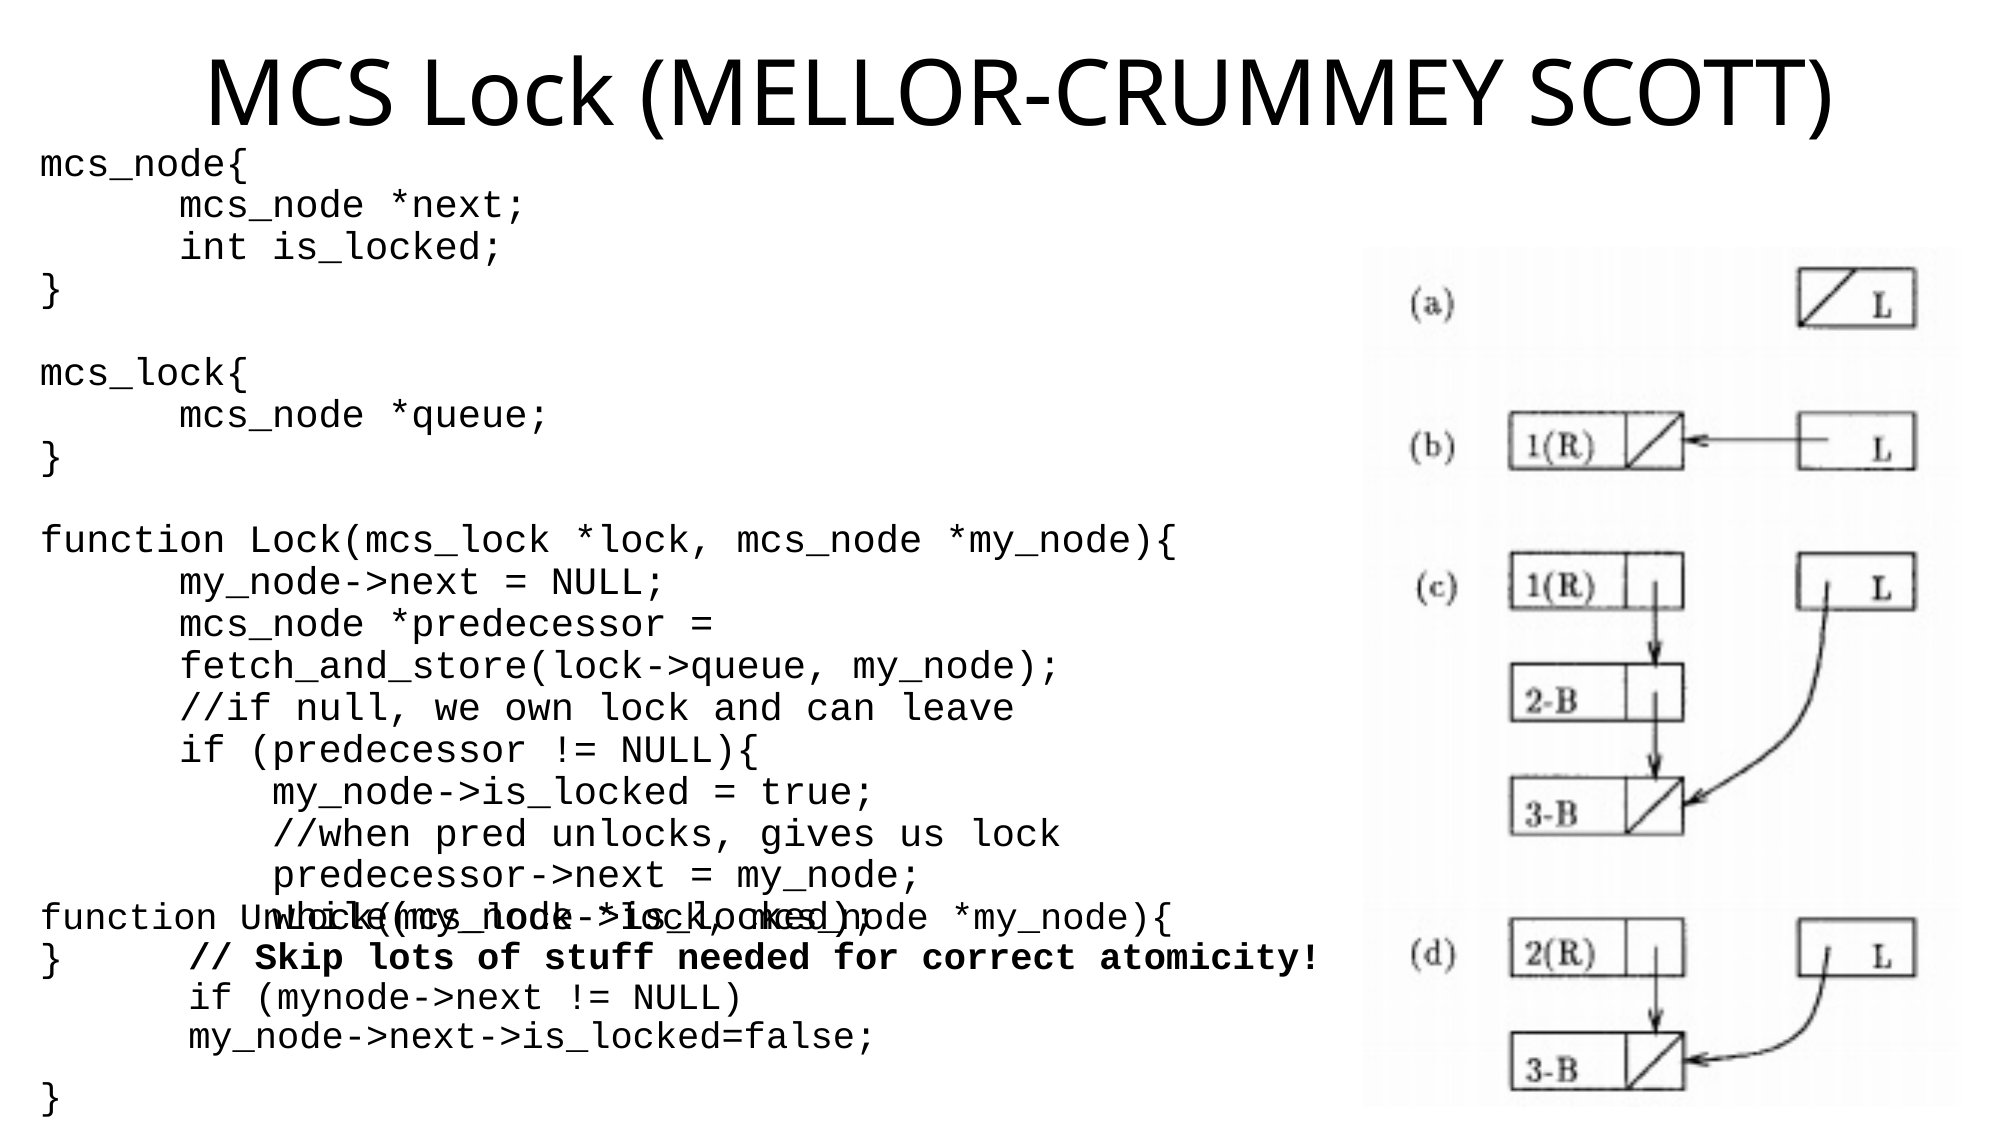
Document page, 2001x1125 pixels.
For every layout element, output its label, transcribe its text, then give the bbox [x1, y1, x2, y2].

text_box function UnLock(mcs_lock *lock, mcs_node *my_node){ // Skip lots of stuff needed for correct atomicity! if (mynode->next != NULL) my_node->next->is_locked=false; } [24, 849, 1349, 1125]
list mcs_node{ mcs_node *next; int is_locked; } mcs_lock{ mcs_node *queue; } function Lock(mcs_lock *lock, mcs_node *my_node){ my_node->next = NULL; mcs_node *predecessor = fetch_and_store(lock->queue, my_node); //if null, we own lock and can leave if (predecessor != NULL){ my_node->is_locked = true; //when pred unlocks, gives us lock predecessor->next = my_node; while(my_node->is_locked); } [24, 135, 1662, 994]
title MCS Lock (MELLOR-CRUMMEY SCOTT) [189, 0, 1914, 205]
picture [1362, 247, 1961, 1107]
